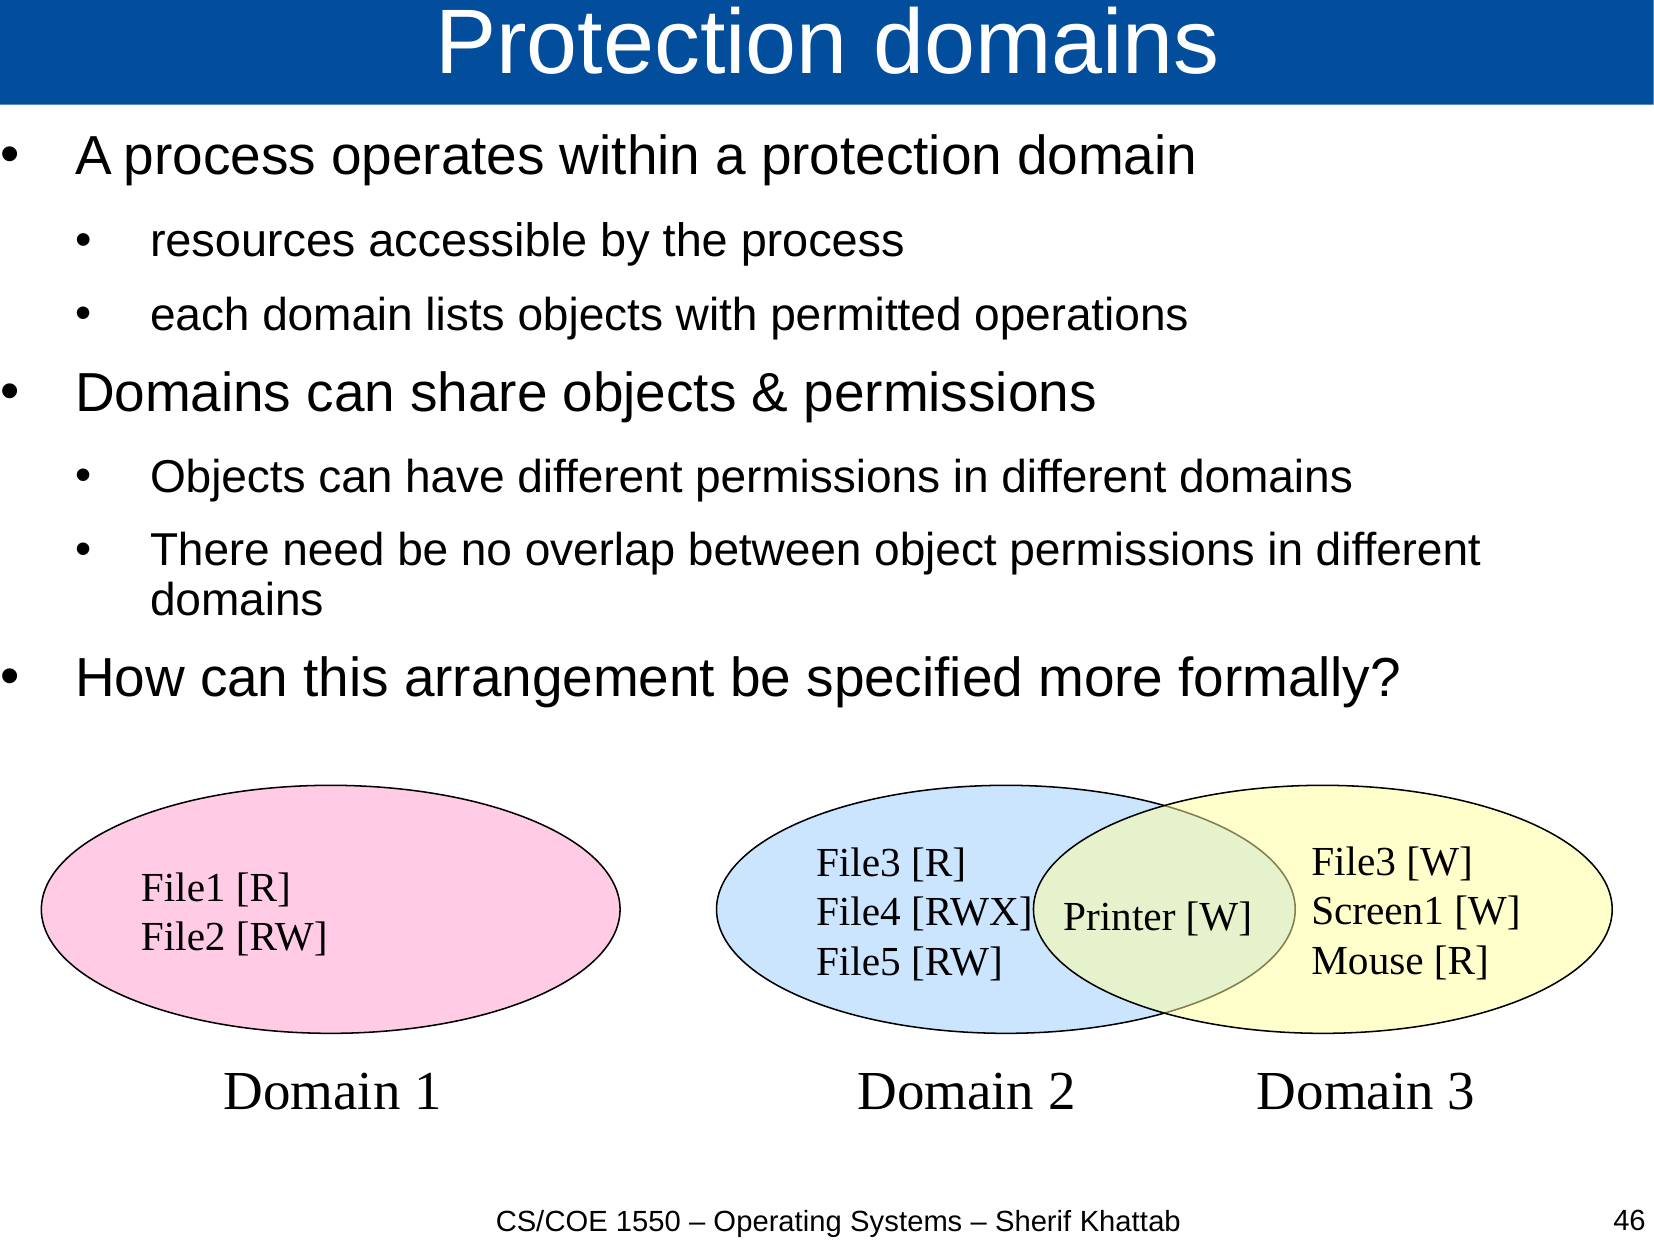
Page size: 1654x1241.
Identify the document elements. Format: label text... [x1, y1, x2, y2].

text_box Domain 3 [1241, 1047, 1491, 1129]
text_box Domain 2 [842, 1047, 1091, 1129]
text_box File3 [R] File4 [RWX] File5 [RW] [716, 785, 1164, 1034]
slide_number 46 [1265, 1200, 1647, 1241]
text_box Printer [W] [1048, 881, 1268, 947]
title Protection domains [0, 0, 1654, 105]
text_box File1 [R] File2 [RW] [41, 785, 621, 1034]
footer CS/COE 1550 – Operating Systems – Sherif Khattab [460, 1201, 1217, 1241]
list A process operates within a protection domain resources accessible by the process each domain lists objects with permitted operations Domains can share objects & permissions Objects can have different permissions in different domains There need be no overlap between object permissions in different domains How can this arrangement be specified more formally? [0, 127, 1654, 1195]
text_box File3 [W] Screen1 [W] Mouse [R] [1296, 826, 1536, 991]
text_box Domain 1 [208, 1047, 457, 1129]
text_box [1033, 785, 1613, 1034]
